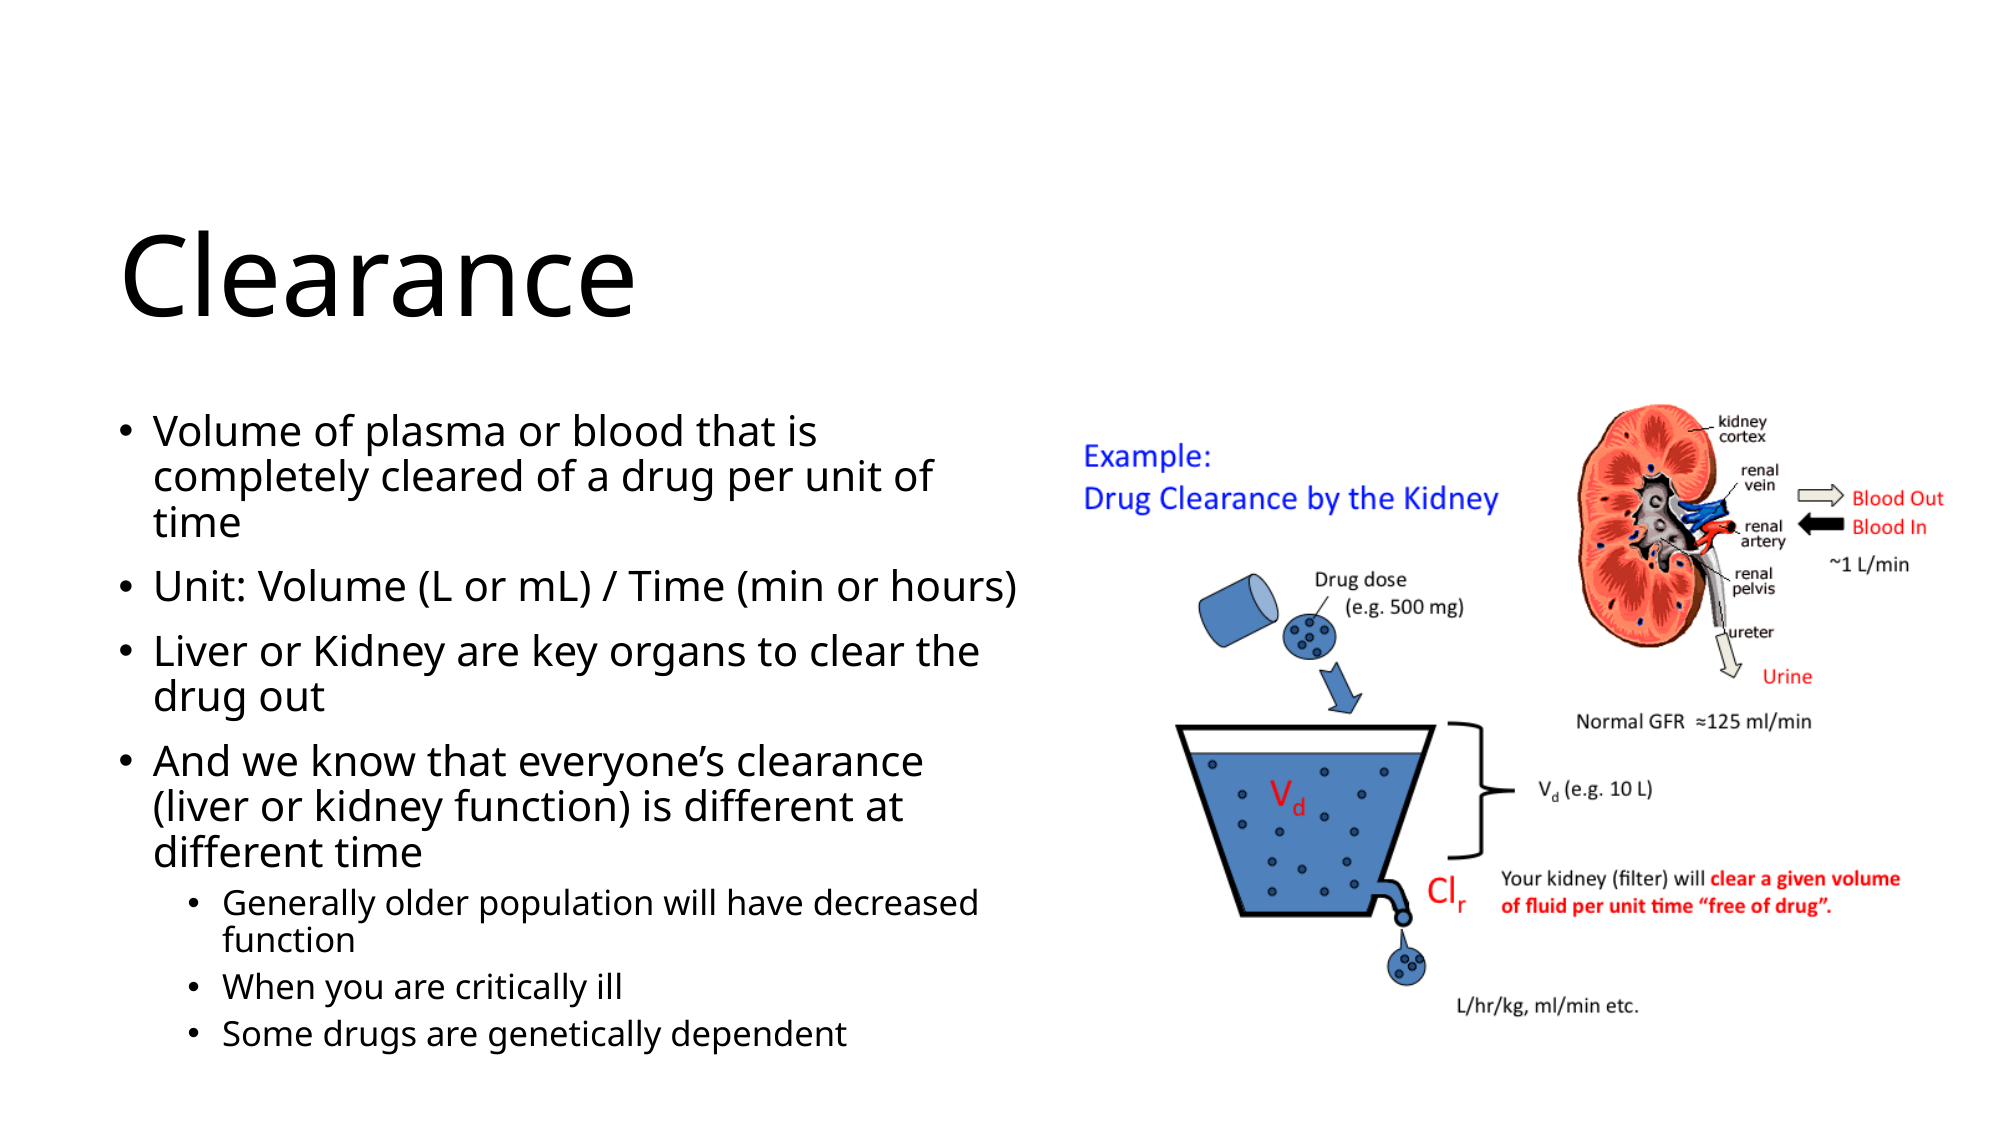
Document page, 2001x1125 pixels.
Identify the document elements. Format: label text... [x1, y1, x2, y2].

title Clearance [103, 104, 894, 348]
list Volume of plasma or blood that is completely cleared of a drug per unit of time Unit: Volume (L or mL) / Time (min or hours) Liver or Kidney are key organs to clear the drug out And we know that everyone’s clearance (liver or kidney function) is different at different time Generally older population will have decreased function When you are critically ill Some drugs are genetically dependent [103, 402, 1036, 1075]
picture [1066, 402, 1964, 1075]
